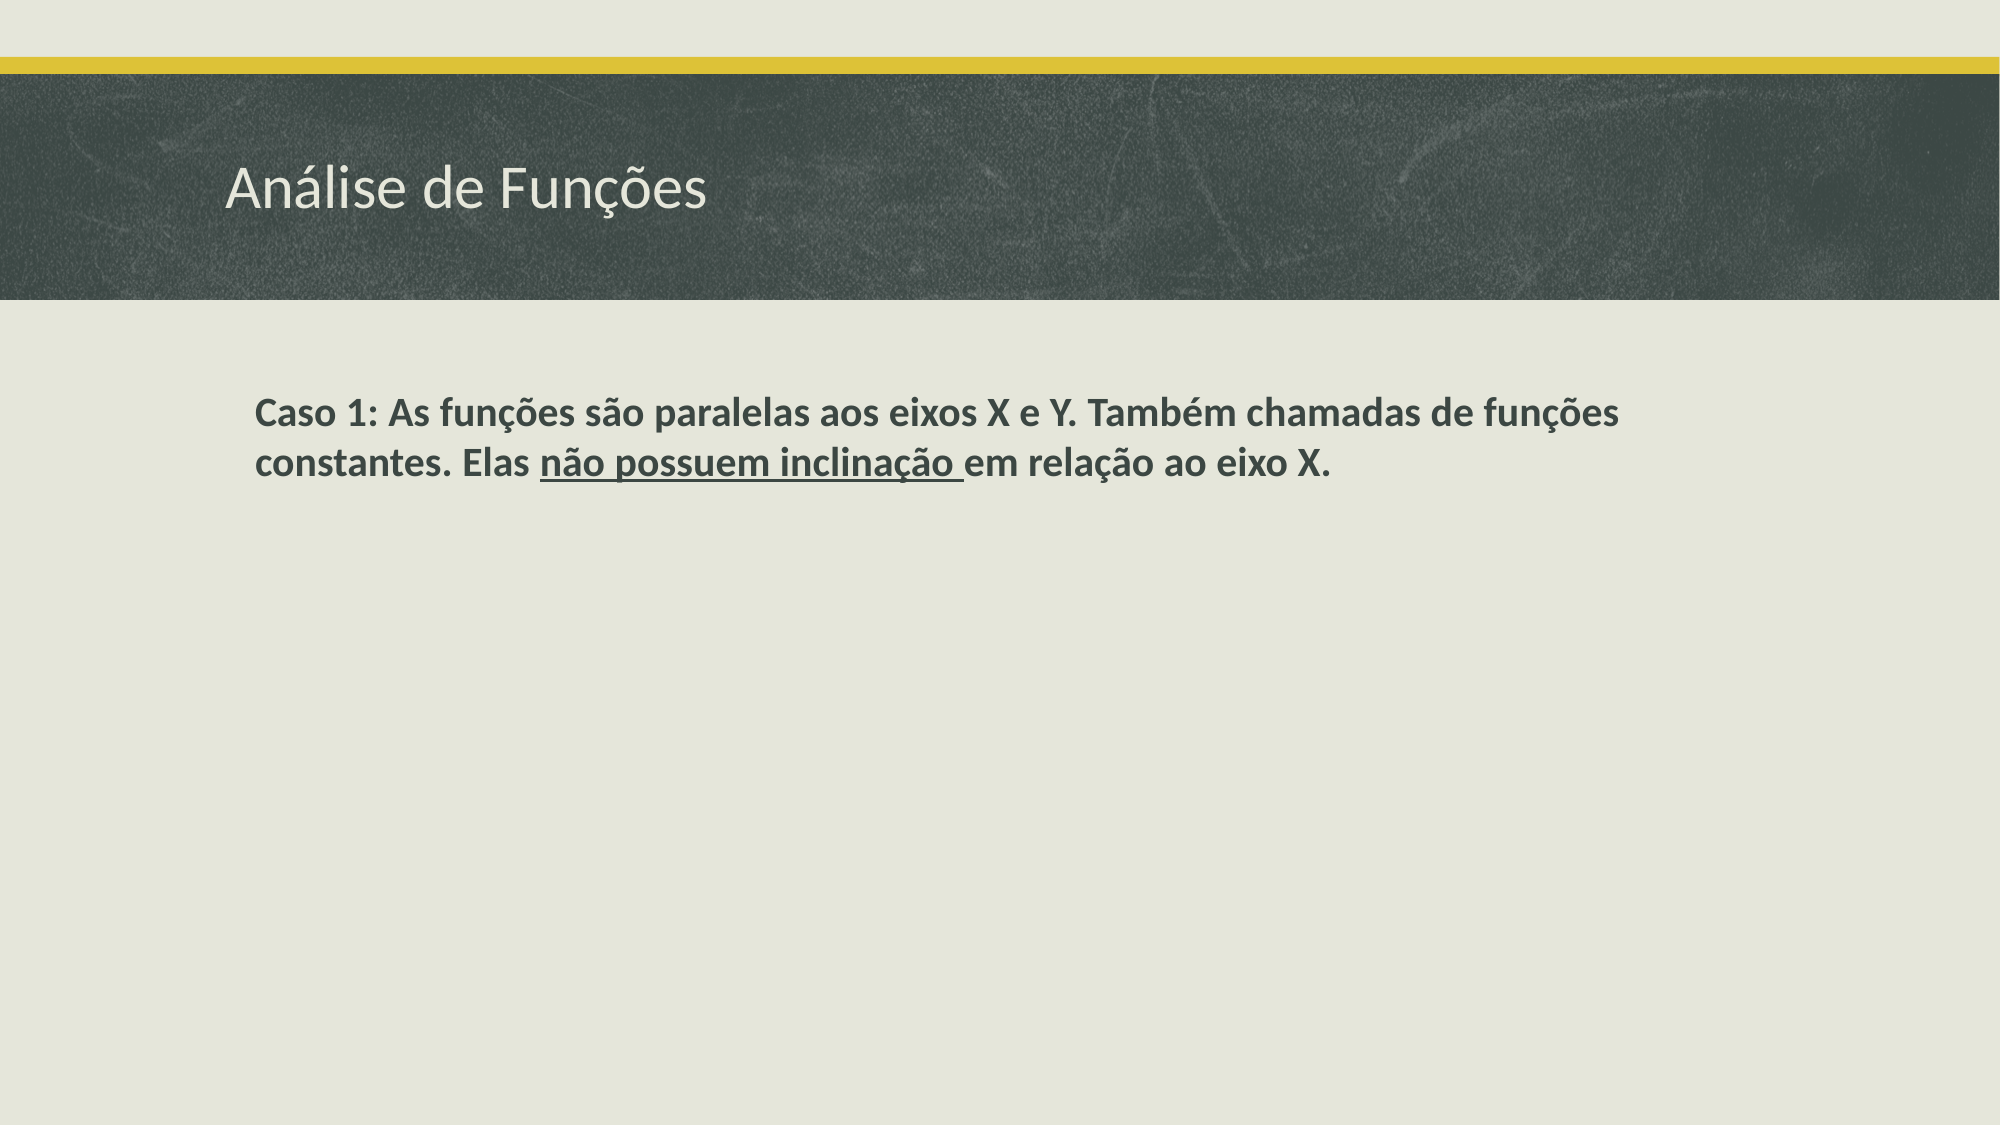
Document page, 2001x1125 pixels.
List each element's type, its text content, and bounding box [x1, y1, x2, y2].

text_box Caso 1: As funções são paralelas aos eixos X e Y. Também chamadas de funções constantes. Elas não possuem inclinação em relação ao eixo X. [240, 377, 1637, 492]
picture [0, 74, 2000, 300]
title Análise de Funções [210, 75, 1790, 299]
